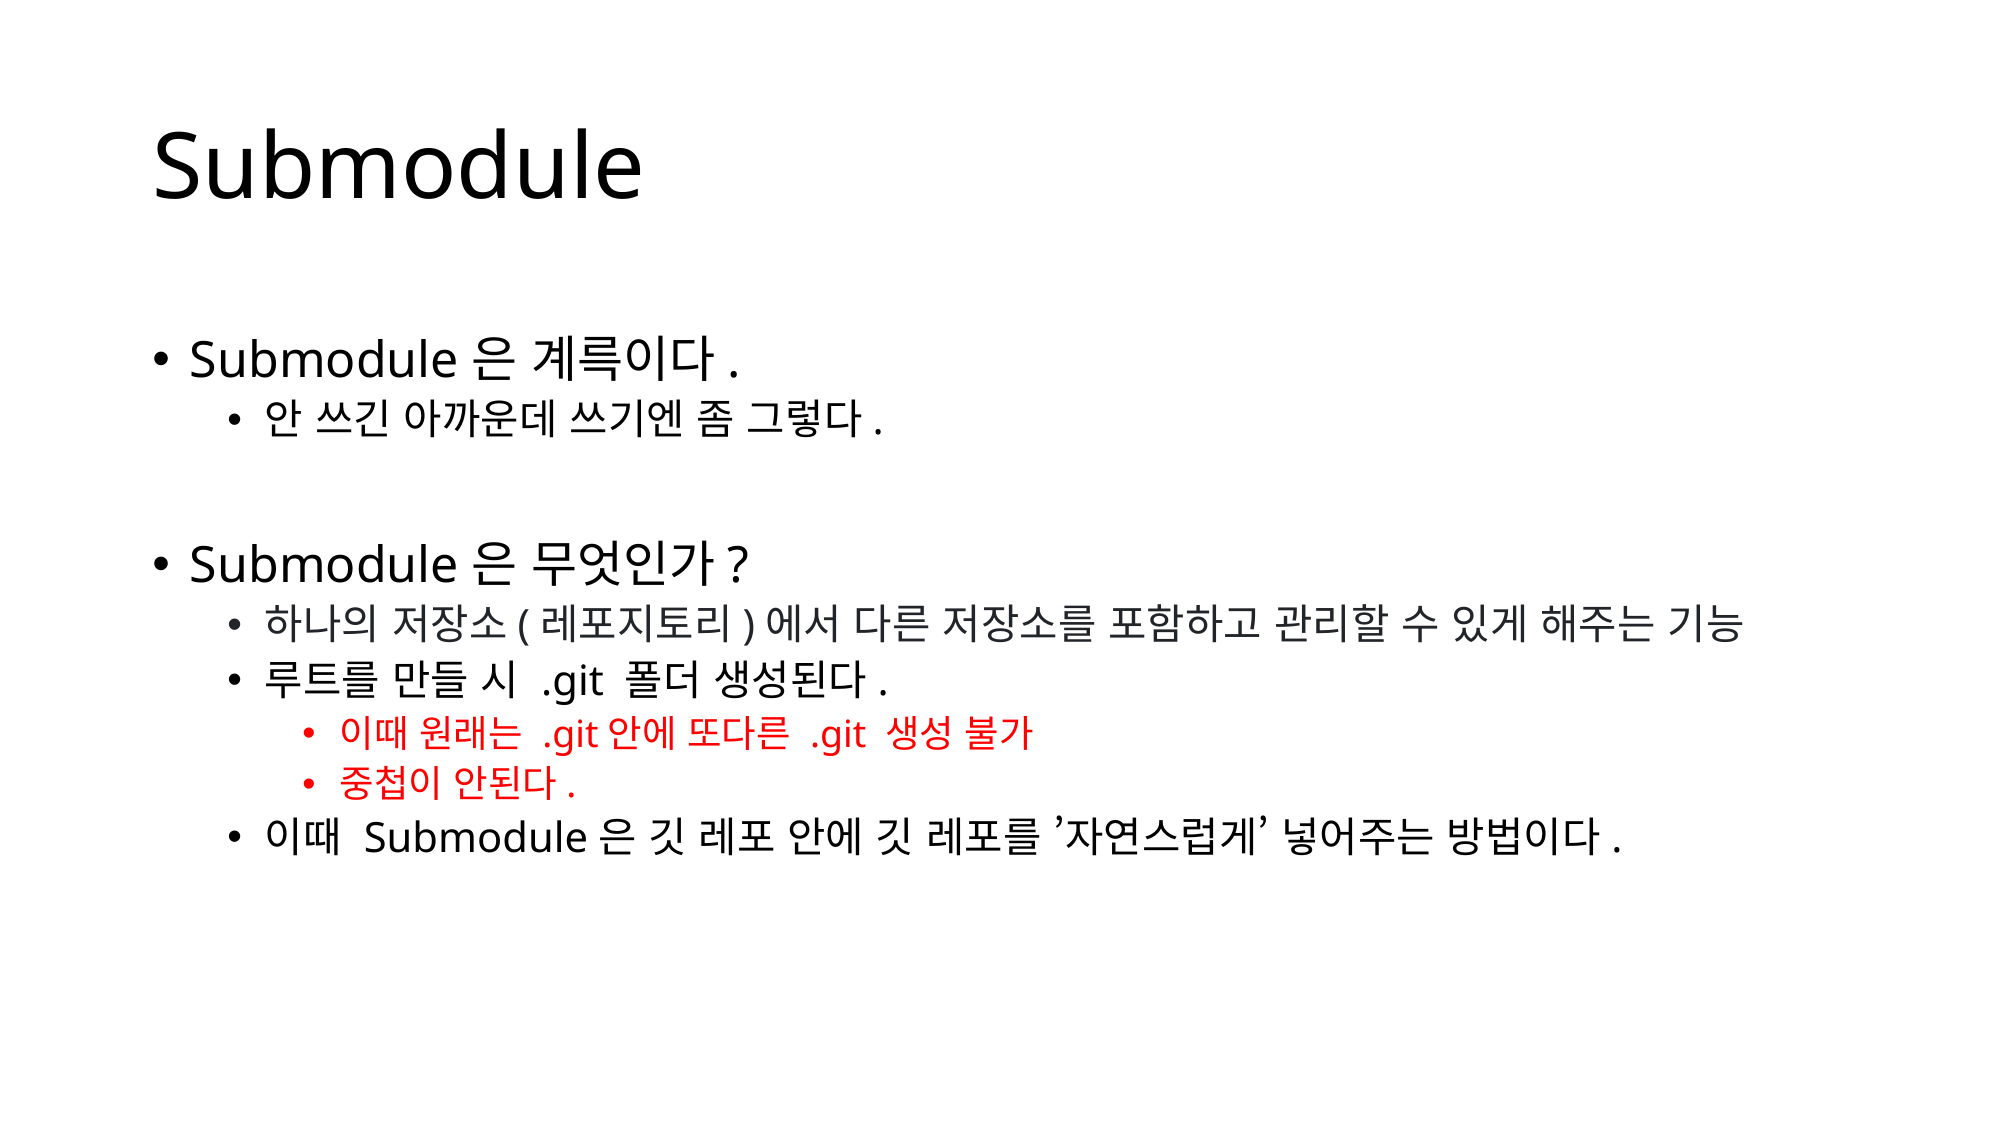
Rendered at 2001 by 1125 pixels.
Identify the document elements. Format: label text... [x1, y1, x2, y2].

title Submodule [137, 59, 1863, 278]
list Submodule은 계륵이다. 안 쓰긴 아까운데 쓰기엔 좀 그렇다. Submodule은 무엇인가? 하나의 저장소(레포지토리)에서 다른 저장소를 포함하고 관리할 수 있게 해주는 기능 루트를 만들 시 .git 폴더 생성된다. 이때 원래는 .git안에 또다른 .git 생성 불가 중첩이 안된다. 이때 Submodule은 깃 레포 안에 깃 레포를 ’자연스럽게’ 넣어주는 방법이다. [137, 326, 1863, 1041]
